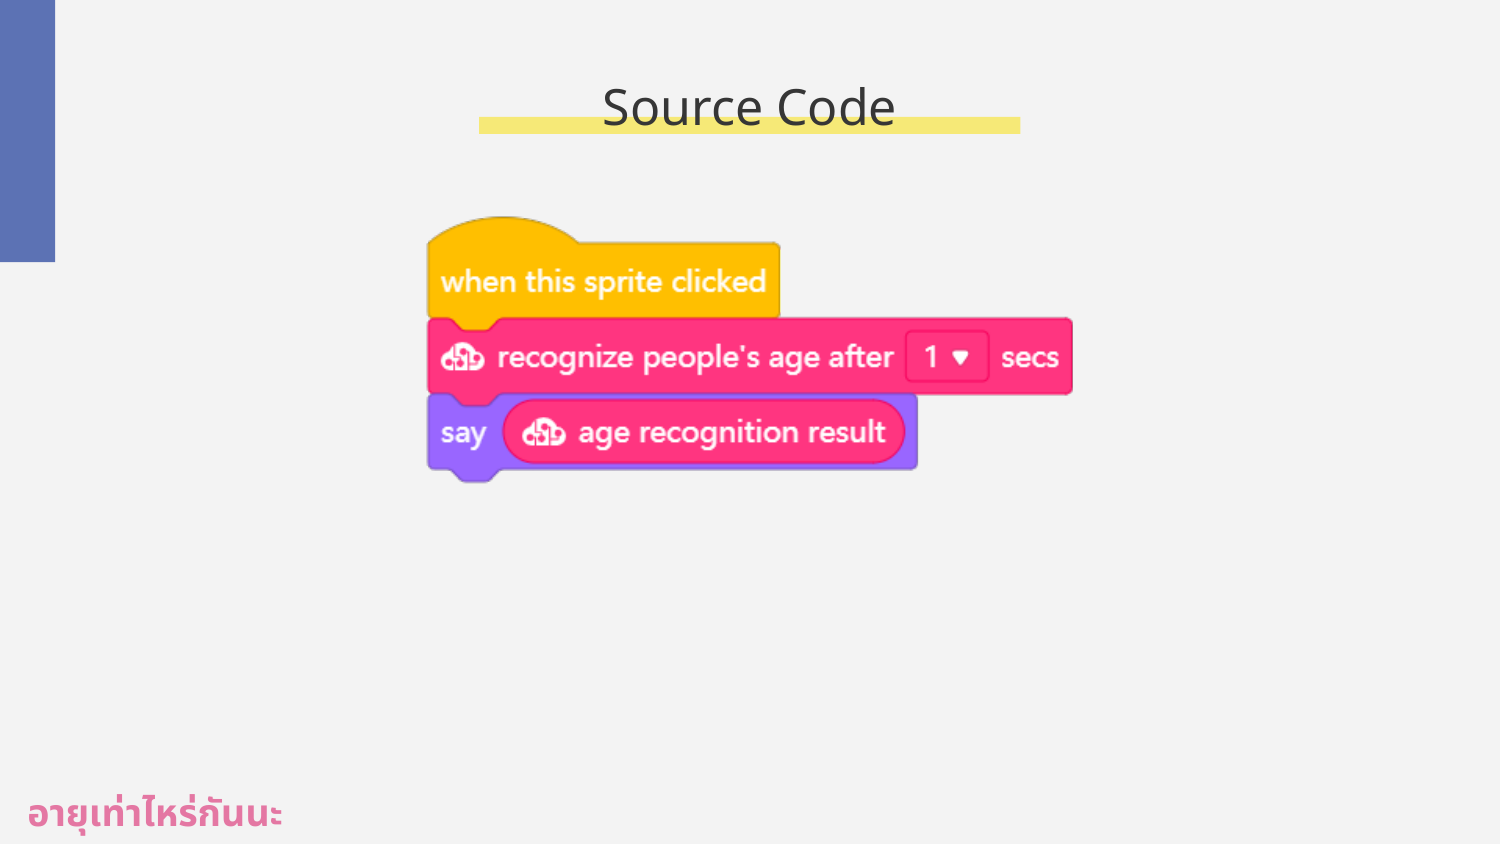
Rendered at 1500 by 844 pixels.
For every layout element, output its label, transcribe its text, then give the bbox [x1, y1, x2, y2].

picture [412, 203, 1087, 500]
title Source Code [51, 60, 1449, 155]
text_box อายุเท่าไหร่กันนะ [12, 766, 973, 844]
